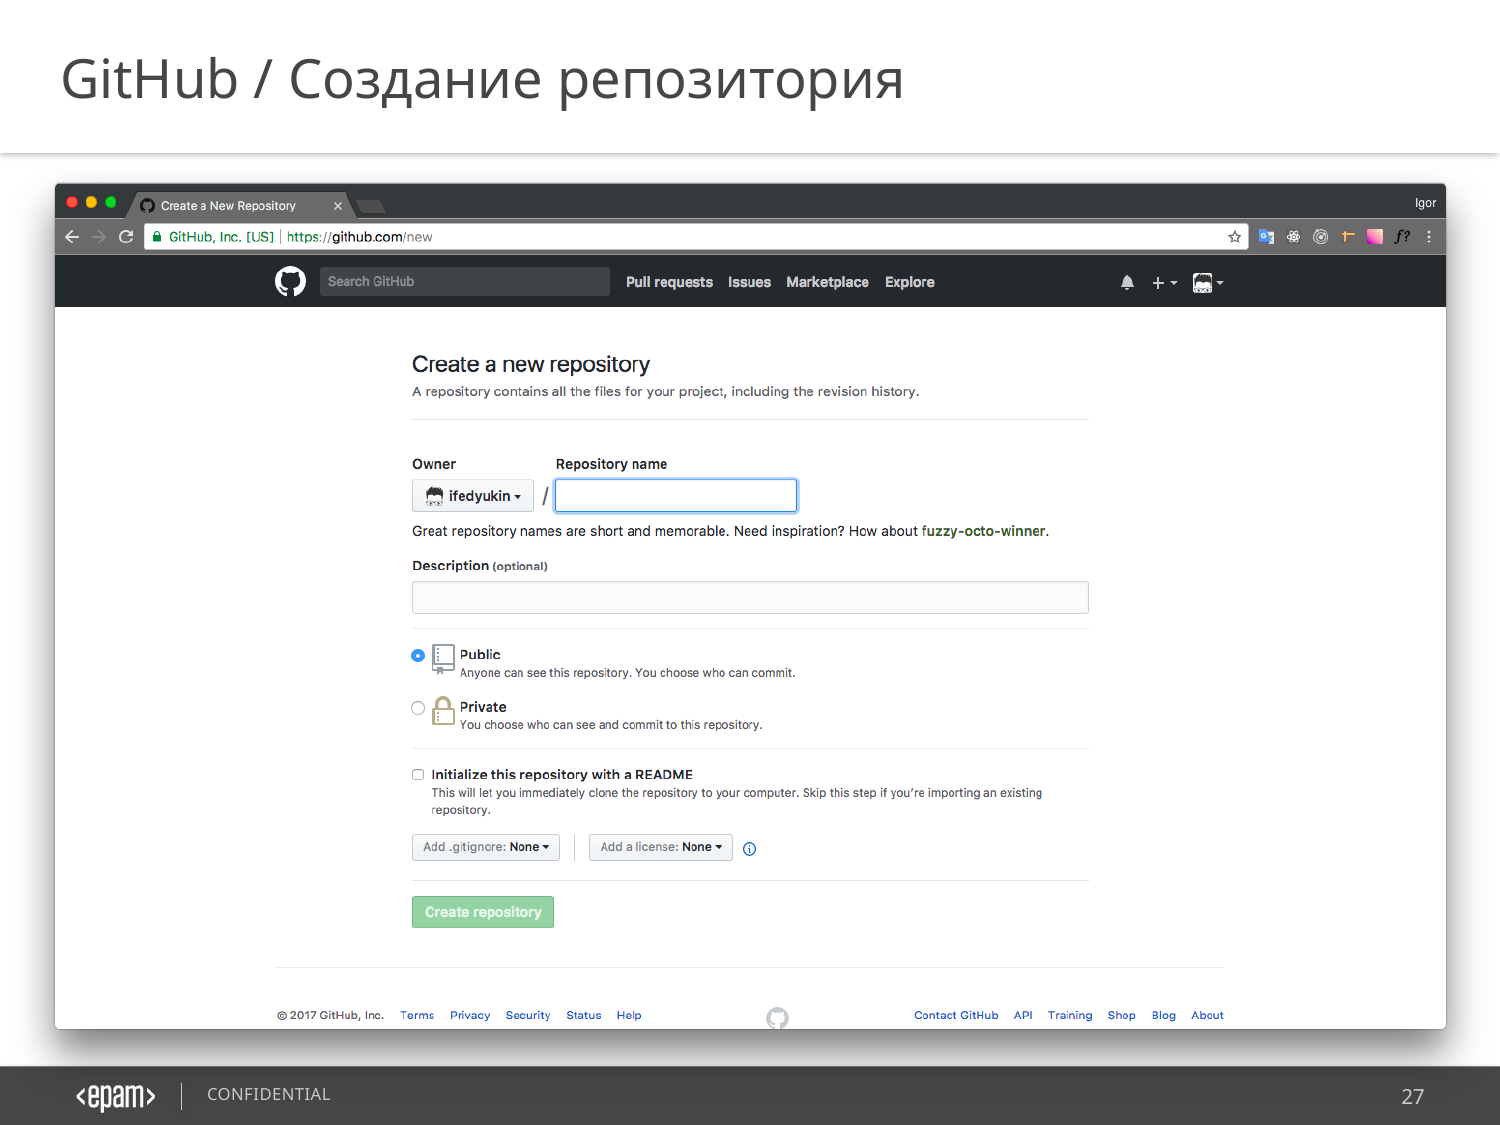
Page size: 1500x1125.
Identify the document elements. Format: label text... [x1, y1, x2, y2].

text_box GitHub / Создание репозитория [0, 0, 1500, 152]
picture [0, 152, 1500, 1113]
